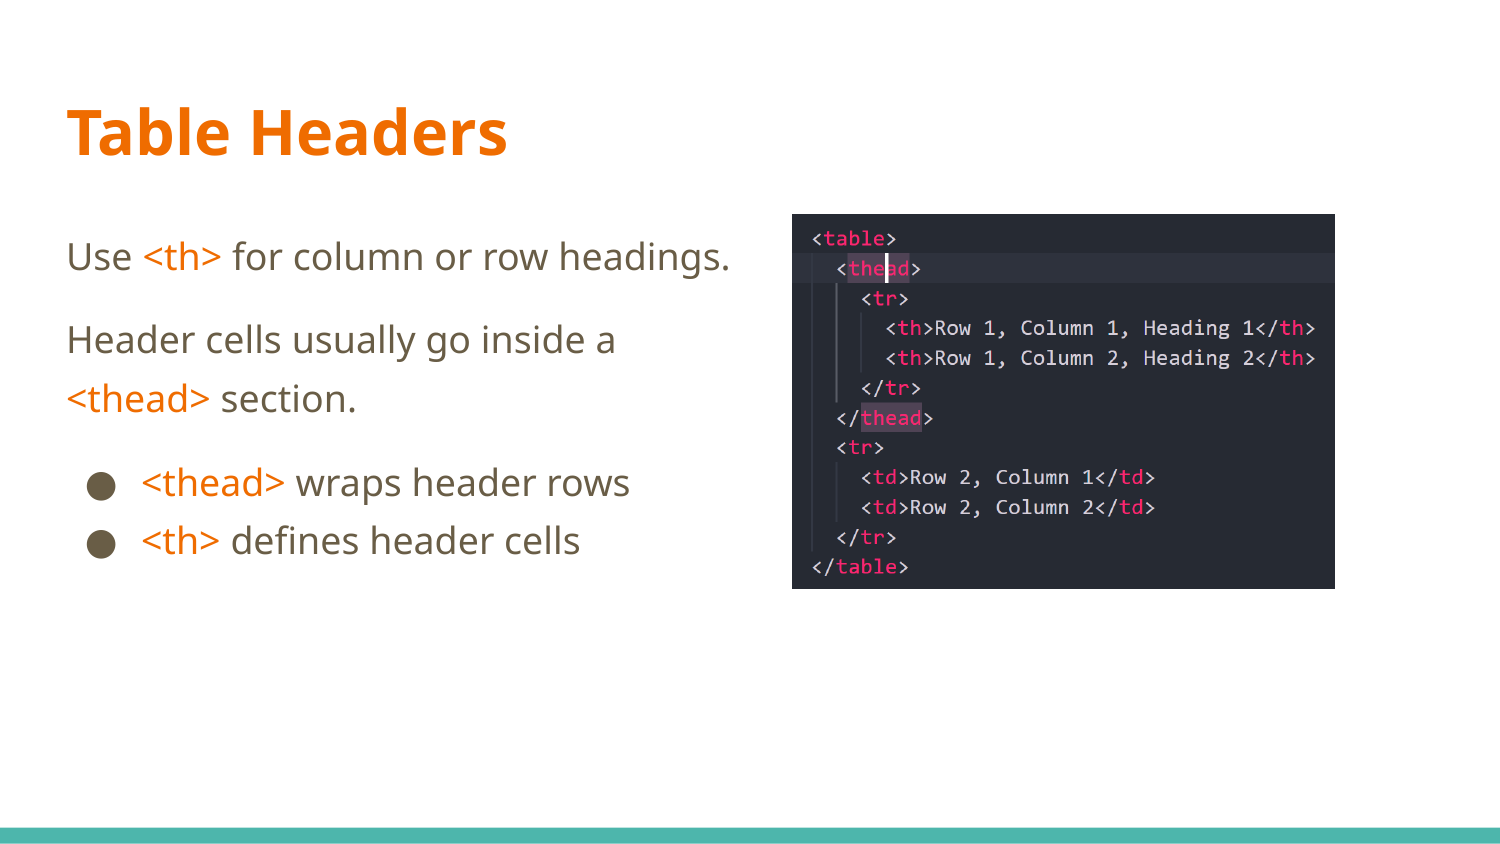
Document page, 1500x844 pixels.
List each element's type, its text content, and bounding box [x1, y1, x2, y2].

list Use <th> for column or row headings. Header cells usually go inside a <thead> section. <thead> wraps header rows <th> defines header cells [51, 207, 768, 801]
title Table Headers [51, 72, 1449, 189]
picture [792, 213, 1335, 590]
